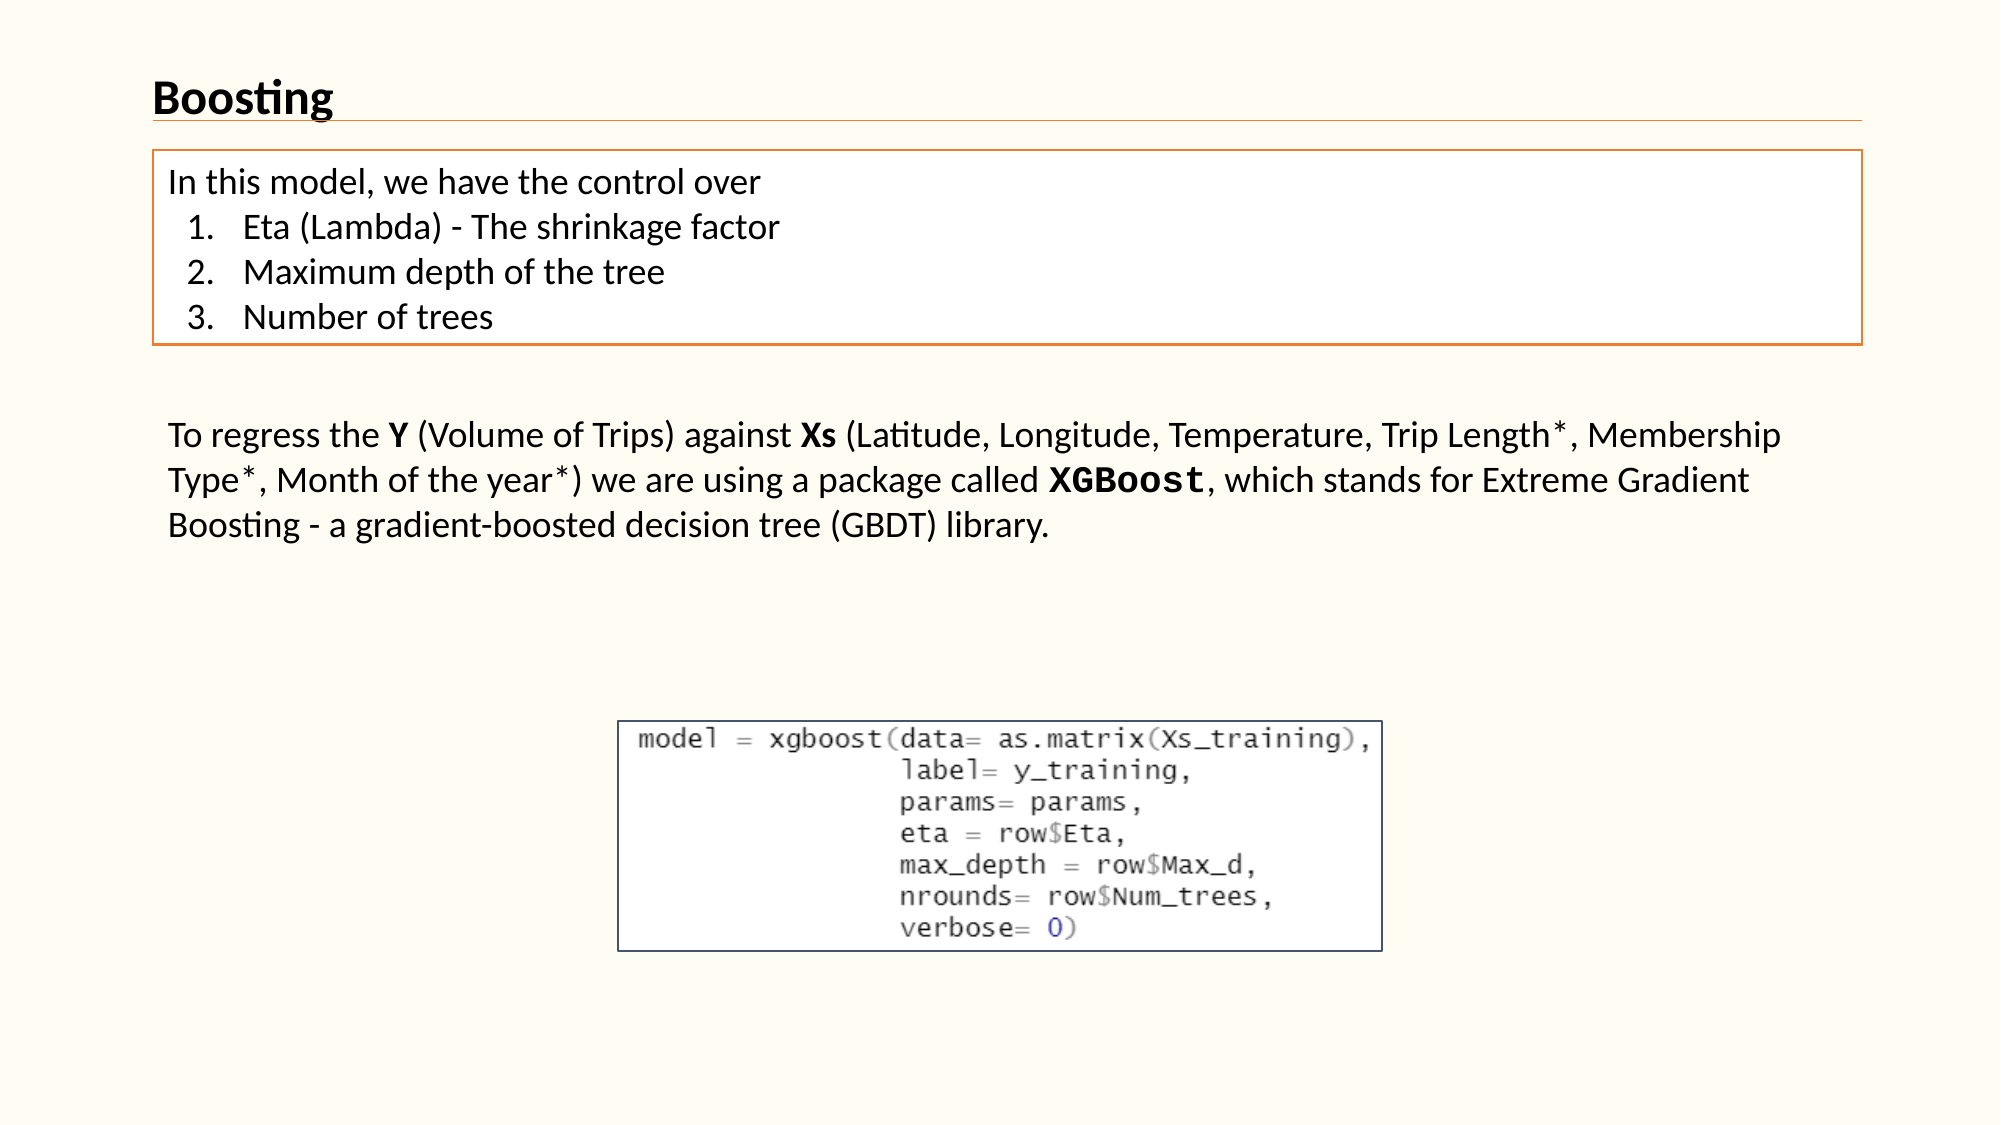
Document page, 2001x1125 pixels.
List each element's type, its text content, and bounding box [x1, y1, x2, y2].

text_box To regress the Y (Volume of Trips) against Xs (Latitude, Longitude, Temperature, Trip Length*, Membership Type*, Month of the year*) we are using a package called XGBoost, which stands for Extreme Gradient Boosting - a gradient-boosted decision tree (GBDT) library. [152, 402, 1863, 553]
title Boosting [137, 59, 1863, 138]
picture [618, 721, 1382, 951]
text_box In this model, we have the control over Eta (Lambda) - The shrinkage factor Maximum depth of the tree Number of trees [152, 149, 1863, 345]
